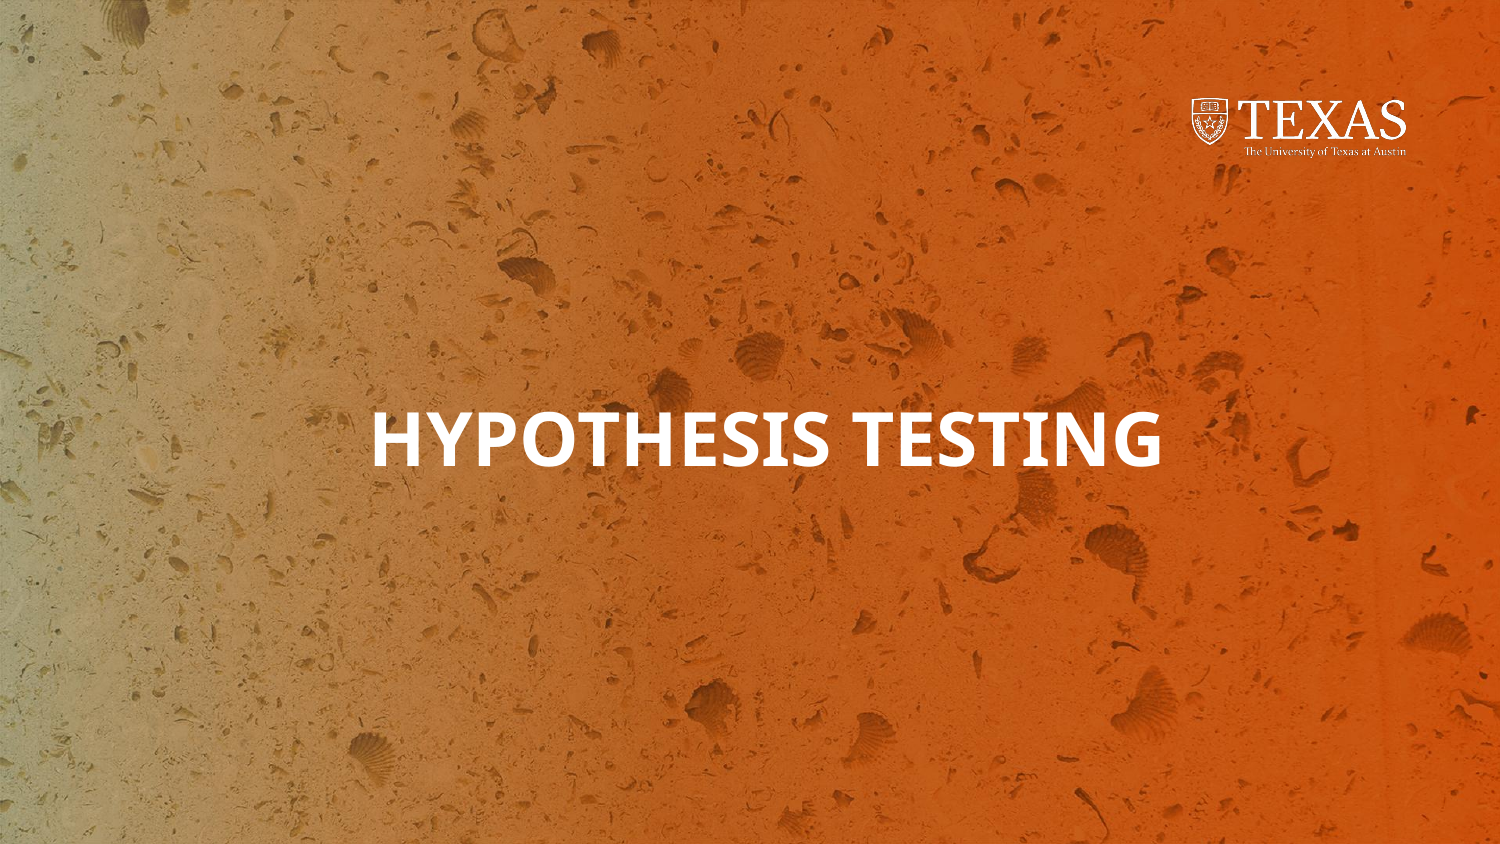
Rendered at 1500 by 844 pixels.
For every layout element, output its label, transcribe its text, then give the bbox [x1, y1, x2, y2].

text_box [89, 546, 1384, 622]
picture [0, 0, 1500, 844]
text_box HYPOTHESIS TESTING [70, 310, 1465, 490]
